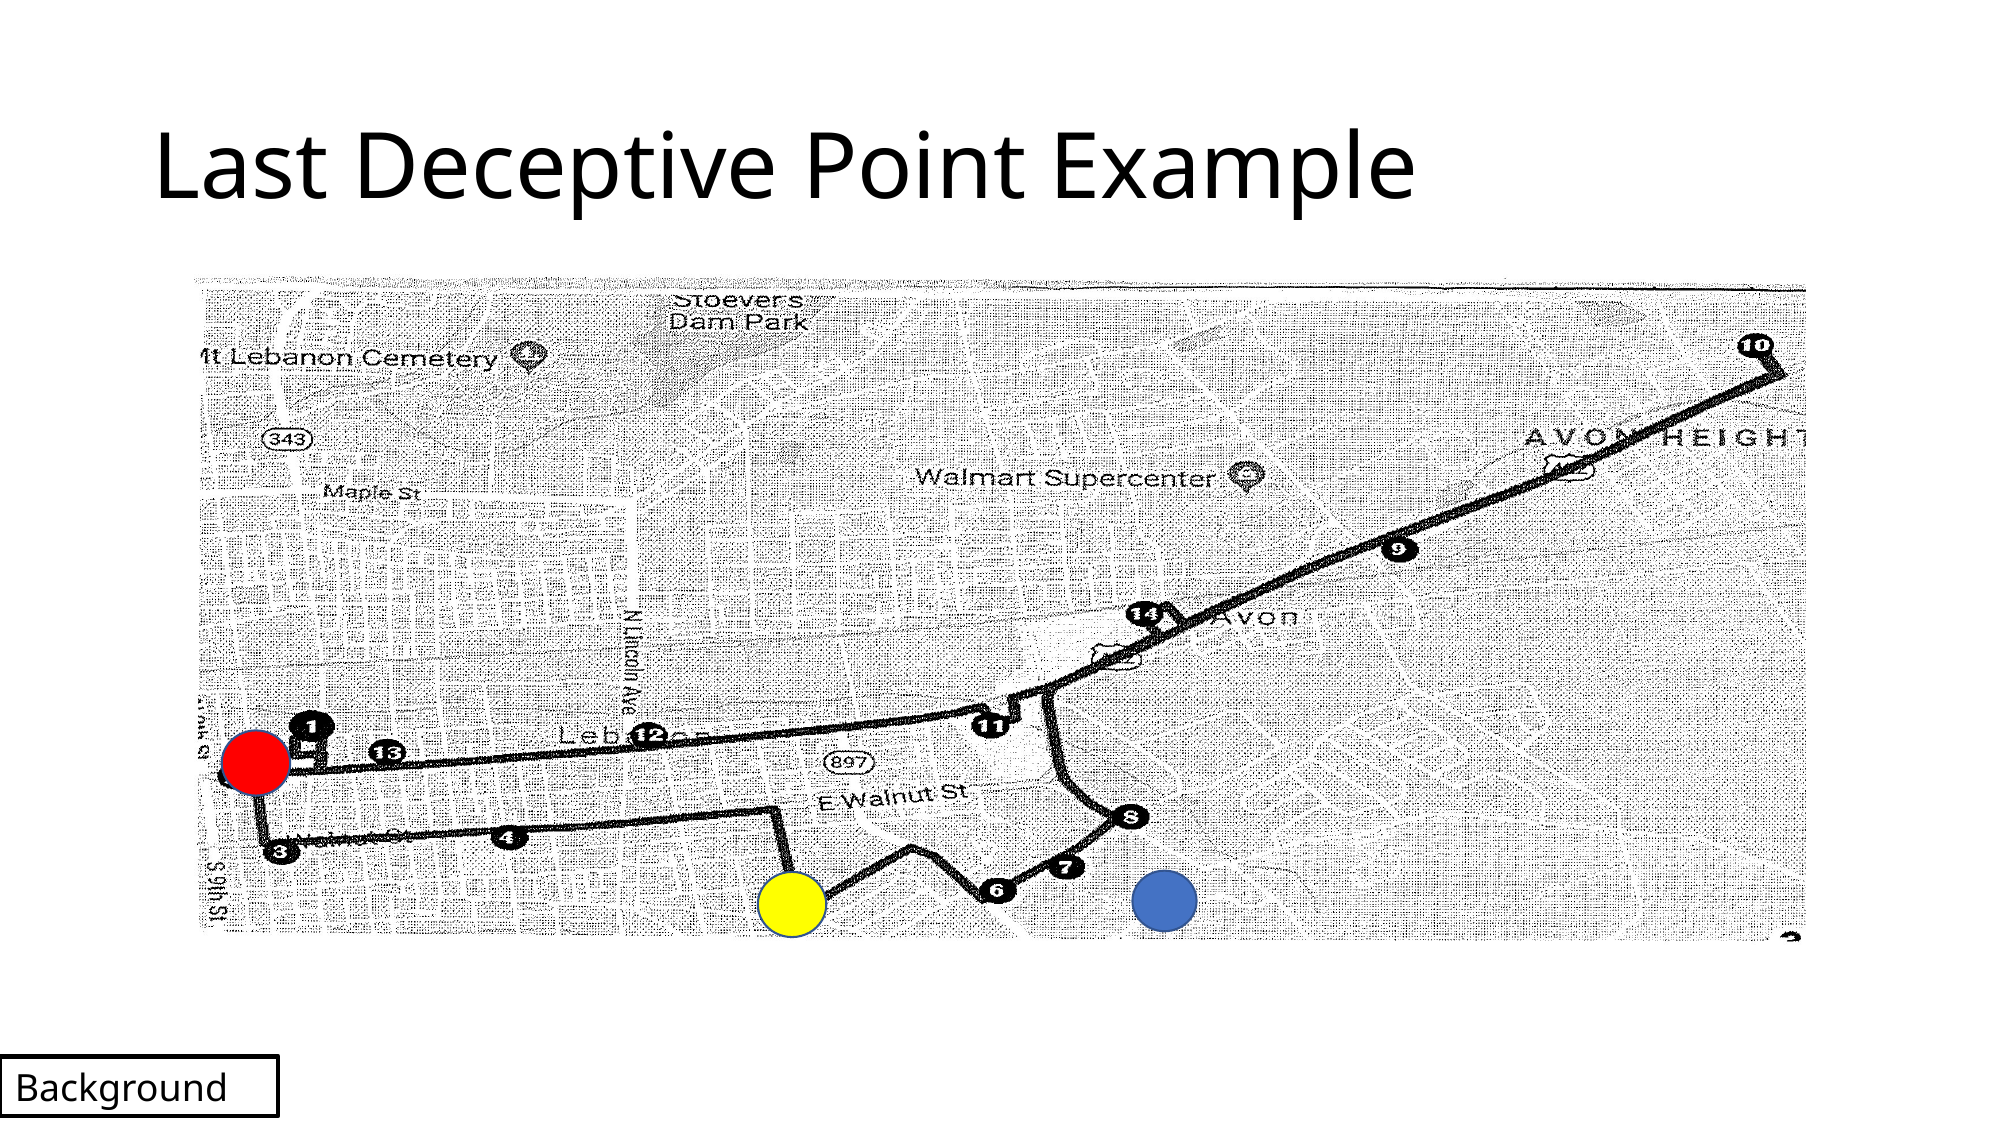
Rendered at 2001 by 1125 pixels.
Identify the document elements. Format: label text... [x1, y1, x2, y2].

picture [194, 274, 1806, 954]
text_box Background [0, 1056, 279, 1117]
title Last Deceptive Point Example [137, 59, 1863, 278]
